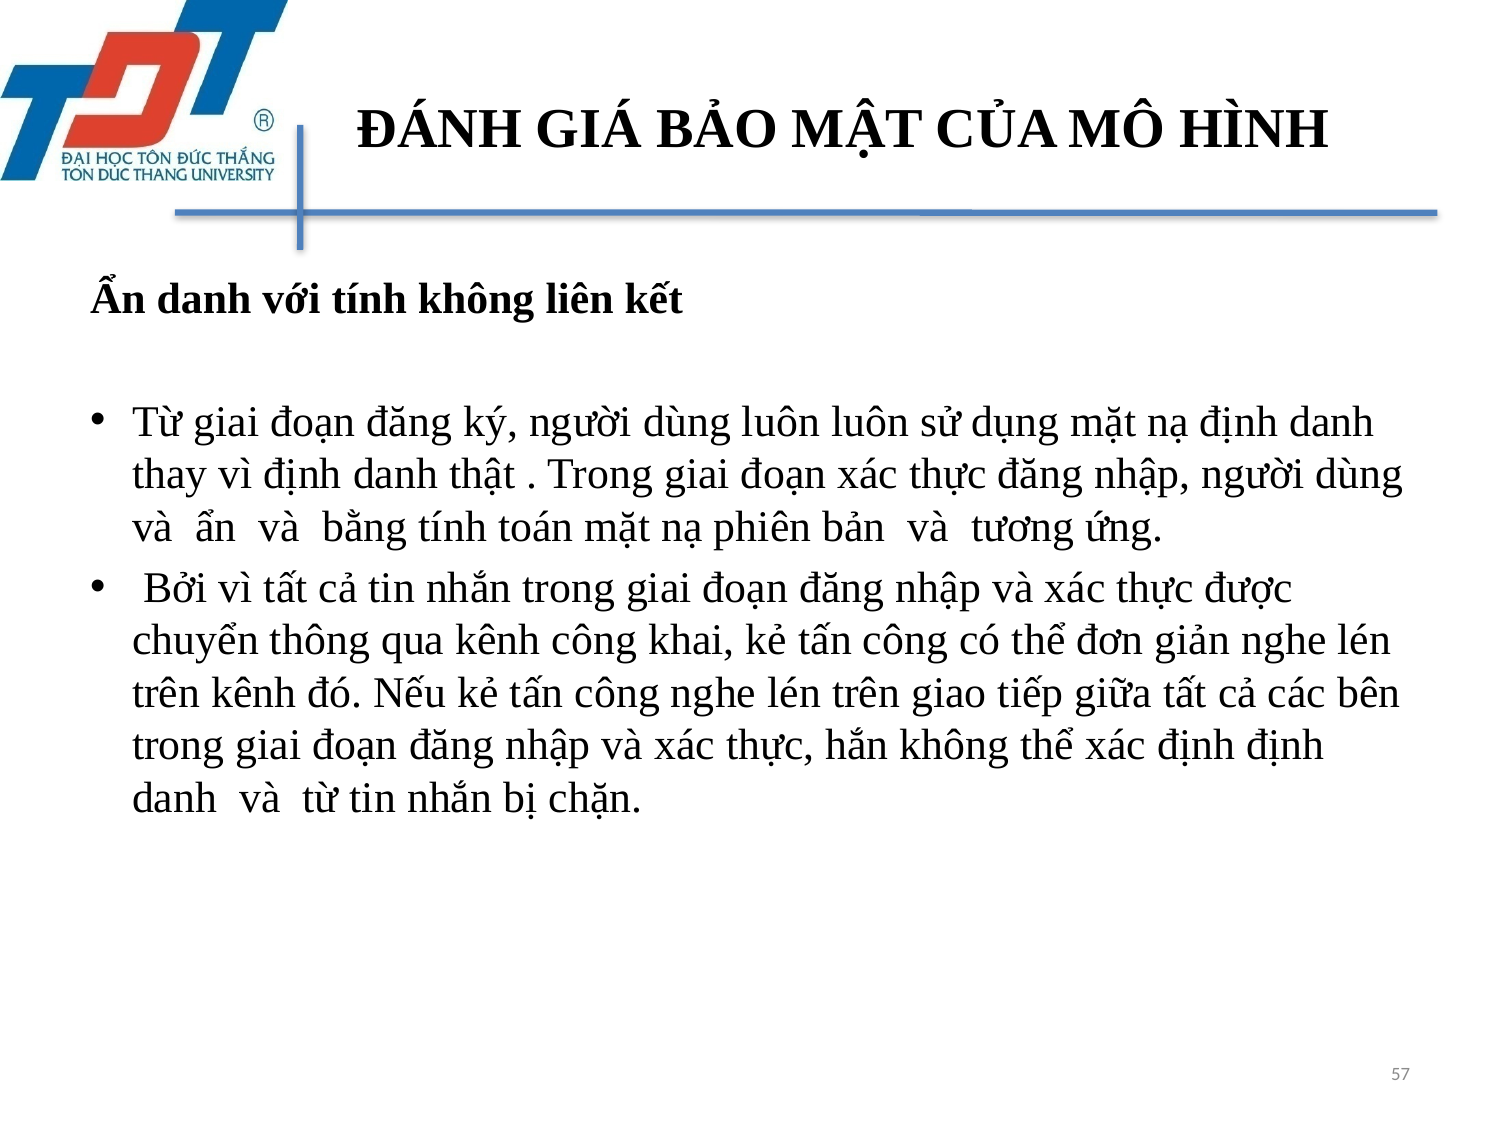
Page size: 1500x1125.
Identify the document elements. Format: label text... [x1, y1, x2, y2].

picture [0, 0, 288, 181]
slide_number 57 [1074, 1042, 1425, 1103]
title ĐÁNH GIÁ BẢO MẬT CỦA MÔ HÌNH [174, 31, 1500, 219]
